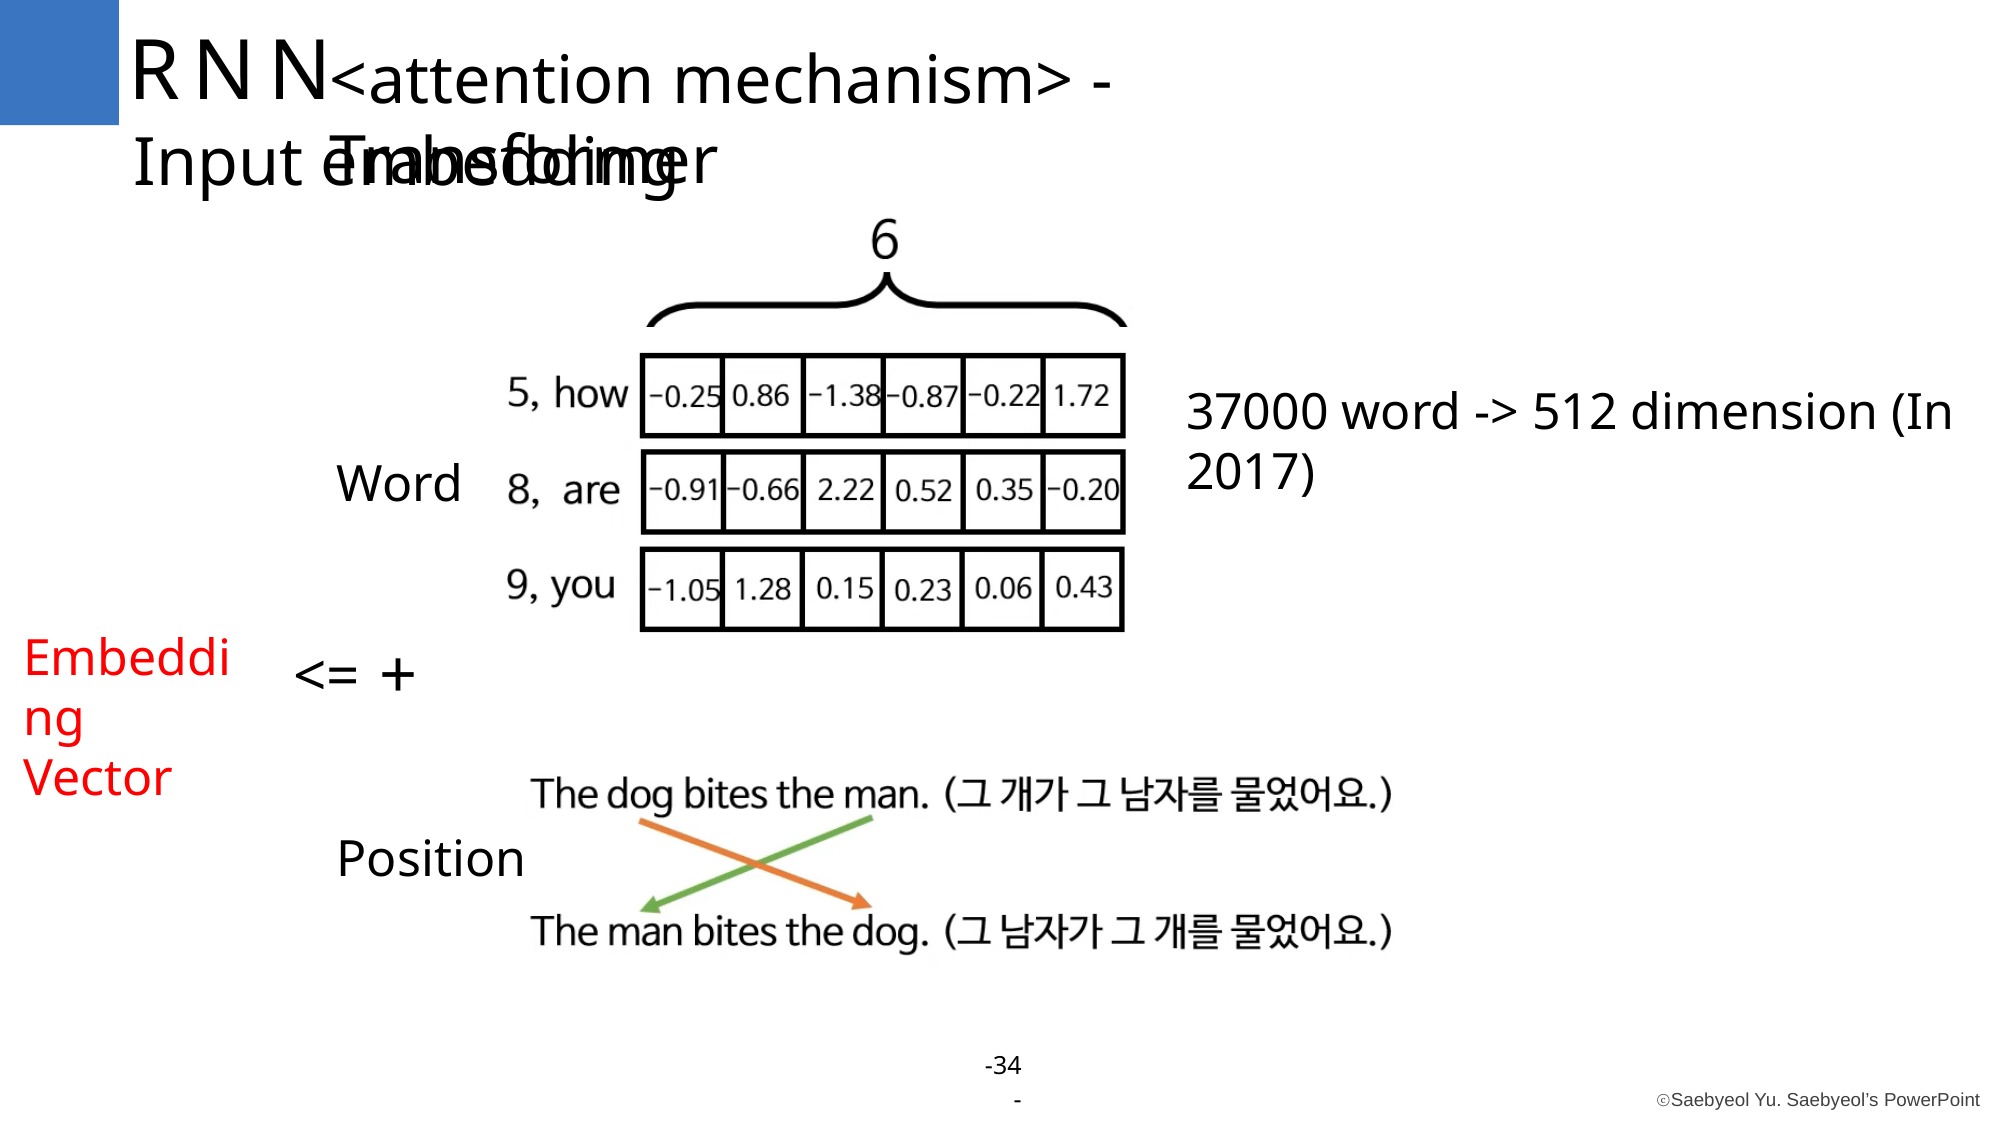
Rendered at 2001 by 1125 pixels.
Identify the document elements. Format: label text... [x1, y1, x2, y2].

text_box Position [321, 818, 493, 894]
slide_number -34- [963, 1039, 1037, 1125]
text_box Embedding Vector [8, 617, 271, 813]
text_box <= [278, 630, 442, 716]
picture [493, 207, 1143, 644]
text_box Input embedding [118, 111, 1182, 206]
text_box Word [321, 443, 493, 519]
text_box RNN [113, 8, 347, 124]
text_box 37000 word -> 512 dimension (In 2017) [1171, 371, 2000, 507]
text_box [0, 0, 120, 126]
picture [493, 739, 1423, 974]
text_box + [364, 624, 693, 719]
text_box <attention mechanism> - Transformer [314, 29, 1378, 204]
